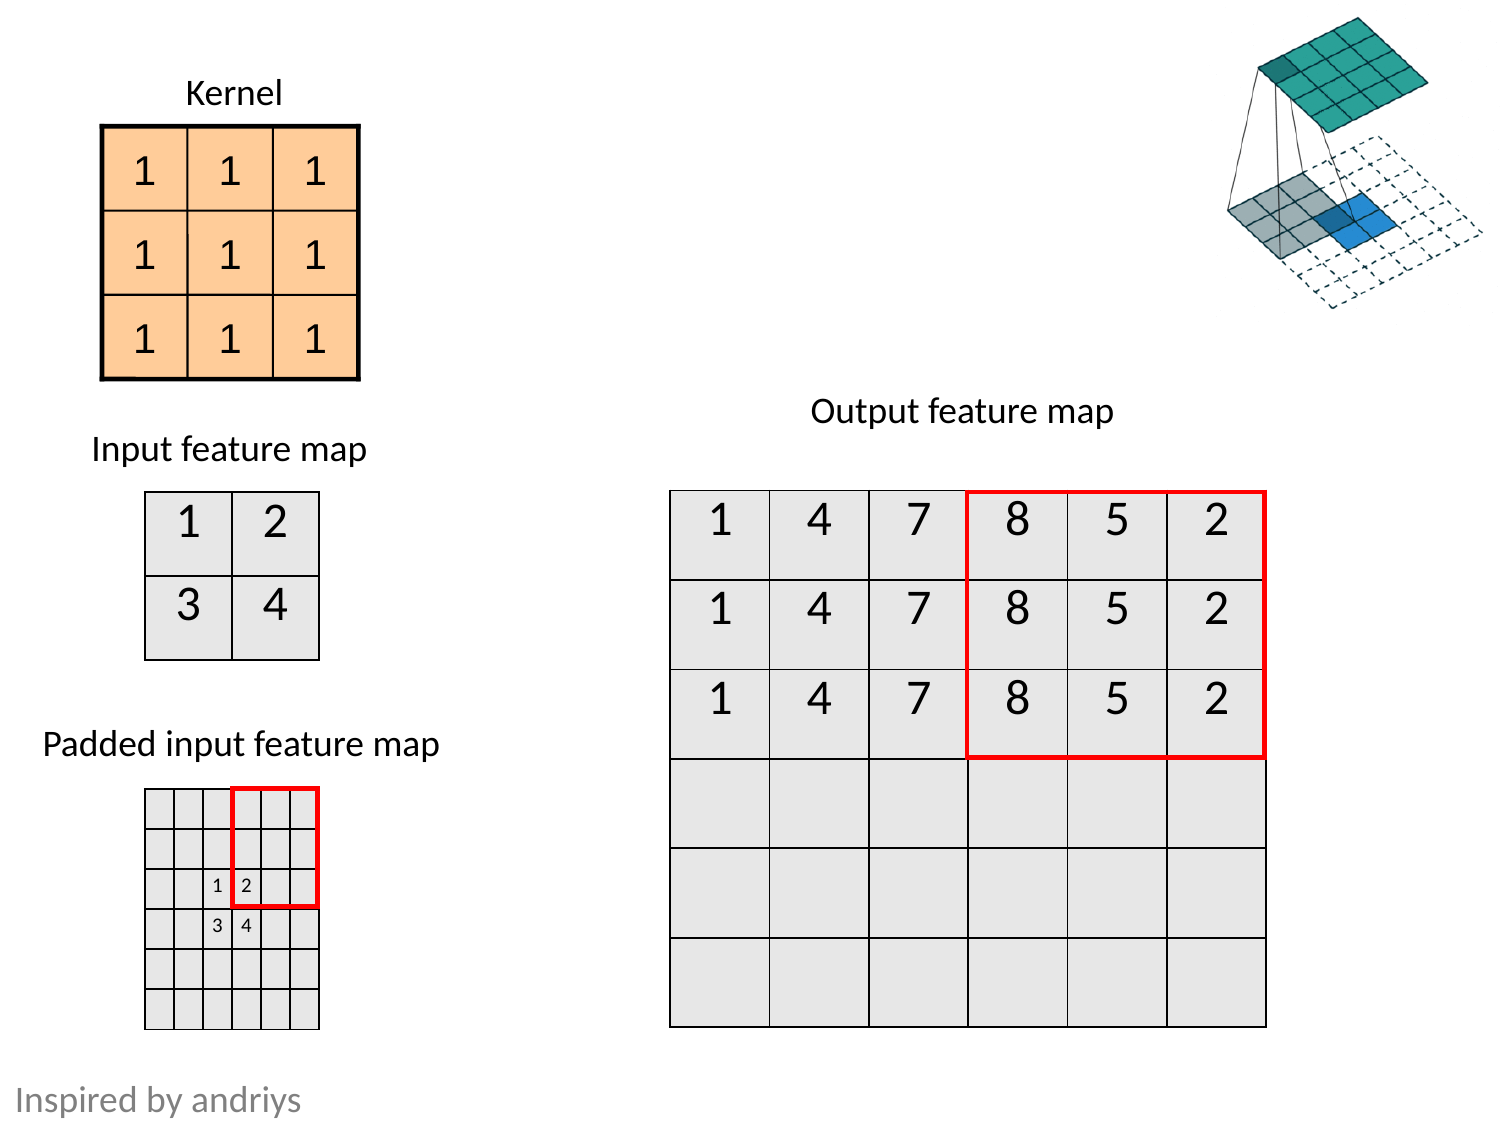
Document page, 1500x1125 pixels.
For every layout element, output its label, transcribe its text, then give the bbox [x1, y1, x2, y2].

table_cell [969, 760, 1067, 847]
table_cell [671, 939, 769, 1026]
table_cell [291, 950, 318, 988]
text_box Input feature map [76, 416, 393, 477]
table_cell 1 [204, 870, 231, 908]
table_cell [262, 950, 289, 988]
table_cell [175, 830, 202, 868]
table_cell [1168, 760, 1265, 847]
table_cell [770, 760, 868, 847]
text_box Kernel [171, 60, 375, 121]
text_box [101, 126, 359, 380]
table_cell [291, 990, 318, 1029]
table_cell 4 [233, 910, 260, 948]
table_cell [671, 760, 769, 847]
table_cell [770, 849, 868, 937]
table_cell 4 [233, 577, 318, 659]
table_header 2 [233, 493, 318, 575]
table_cell [870, 760, 967, 847]
table_cell [262, 910, 289, 948]
table_cell [204, 950, 231, 988]
table_cell [870, 939, 967, 1026]
text_box [966, 491, 1266, 759]
table_cell 7 [870, 581, 966, 669]
table_header 7 [870, 491, 966, 579]
table_cell [233, 950, 260, 988]
table_cell [146, 910, 173, 948]
table_cell [146, 830, 173, 868]
table_header 1 [146, 493, 231, 575]
table_header 4 [770, 491, 868, 579]
table_cell [870, 849, 967, 937]
table_cell [1068, 760, 1166, 847]
table_cell [175, 950, 202, 988]
table_cell [1068, 849, 1166, 937]
table_cell [770, 939, 868, 1026]
text_box Inspired by andriys [0, 1067, 319, 1125]
table_cell 4 [770, 581, 868, 669]
table_cell 4 [770, 670, 868, 758]
table_cell [969, 939, 1067, 1026]
table_cell [1068, 939, 1166, 1026]
table_cell [1168, 939, 1265, 1026]
table_cell [204, 830, 231, 868]
table_header [204, 790, 231, 828]
table_cell [204, 990, 231, 1029]
table_cell 1 [671, 581, 769, 669]
table_cell [146, 870, 173, 908]
table_cell [175, 990, 202, 1029]
table_header [175, 790, 202, 828]
table_header 1 [671, 491, 769, 579]
text_box Output feature map [795, 379, 1170, 439]
table_header [146, 790, 173, 828]
table_cell [1168, 849, 1265, 937]
table_cell [175, 910, 202, 948]
table_cell [262, 990, 289, 1029]
table_cell [146, 990, 173, 1029]
text_box Padded input feature map [27, 711, 476, 772]
table_cell 7 [870, 670, 966, 758]
table_cell [233, 990, 260, 1029]
table_cell [969, 849, 1067, 937]
picture [1209, 0, 1500, 326]
text_box [232, 788, 318, 907]
table_cell 3 [146, 577, 231, 659]
table_cell 3 [204, 910, 231, 948]
table_cell [671, 849, 769, 937]
table_cell [291, 910, 318, 948]
table_cell [175, 870, 202, 908]
table_cell 1 [671, 670, 769, 758]
table_cell [146, 950, 173, 988]
